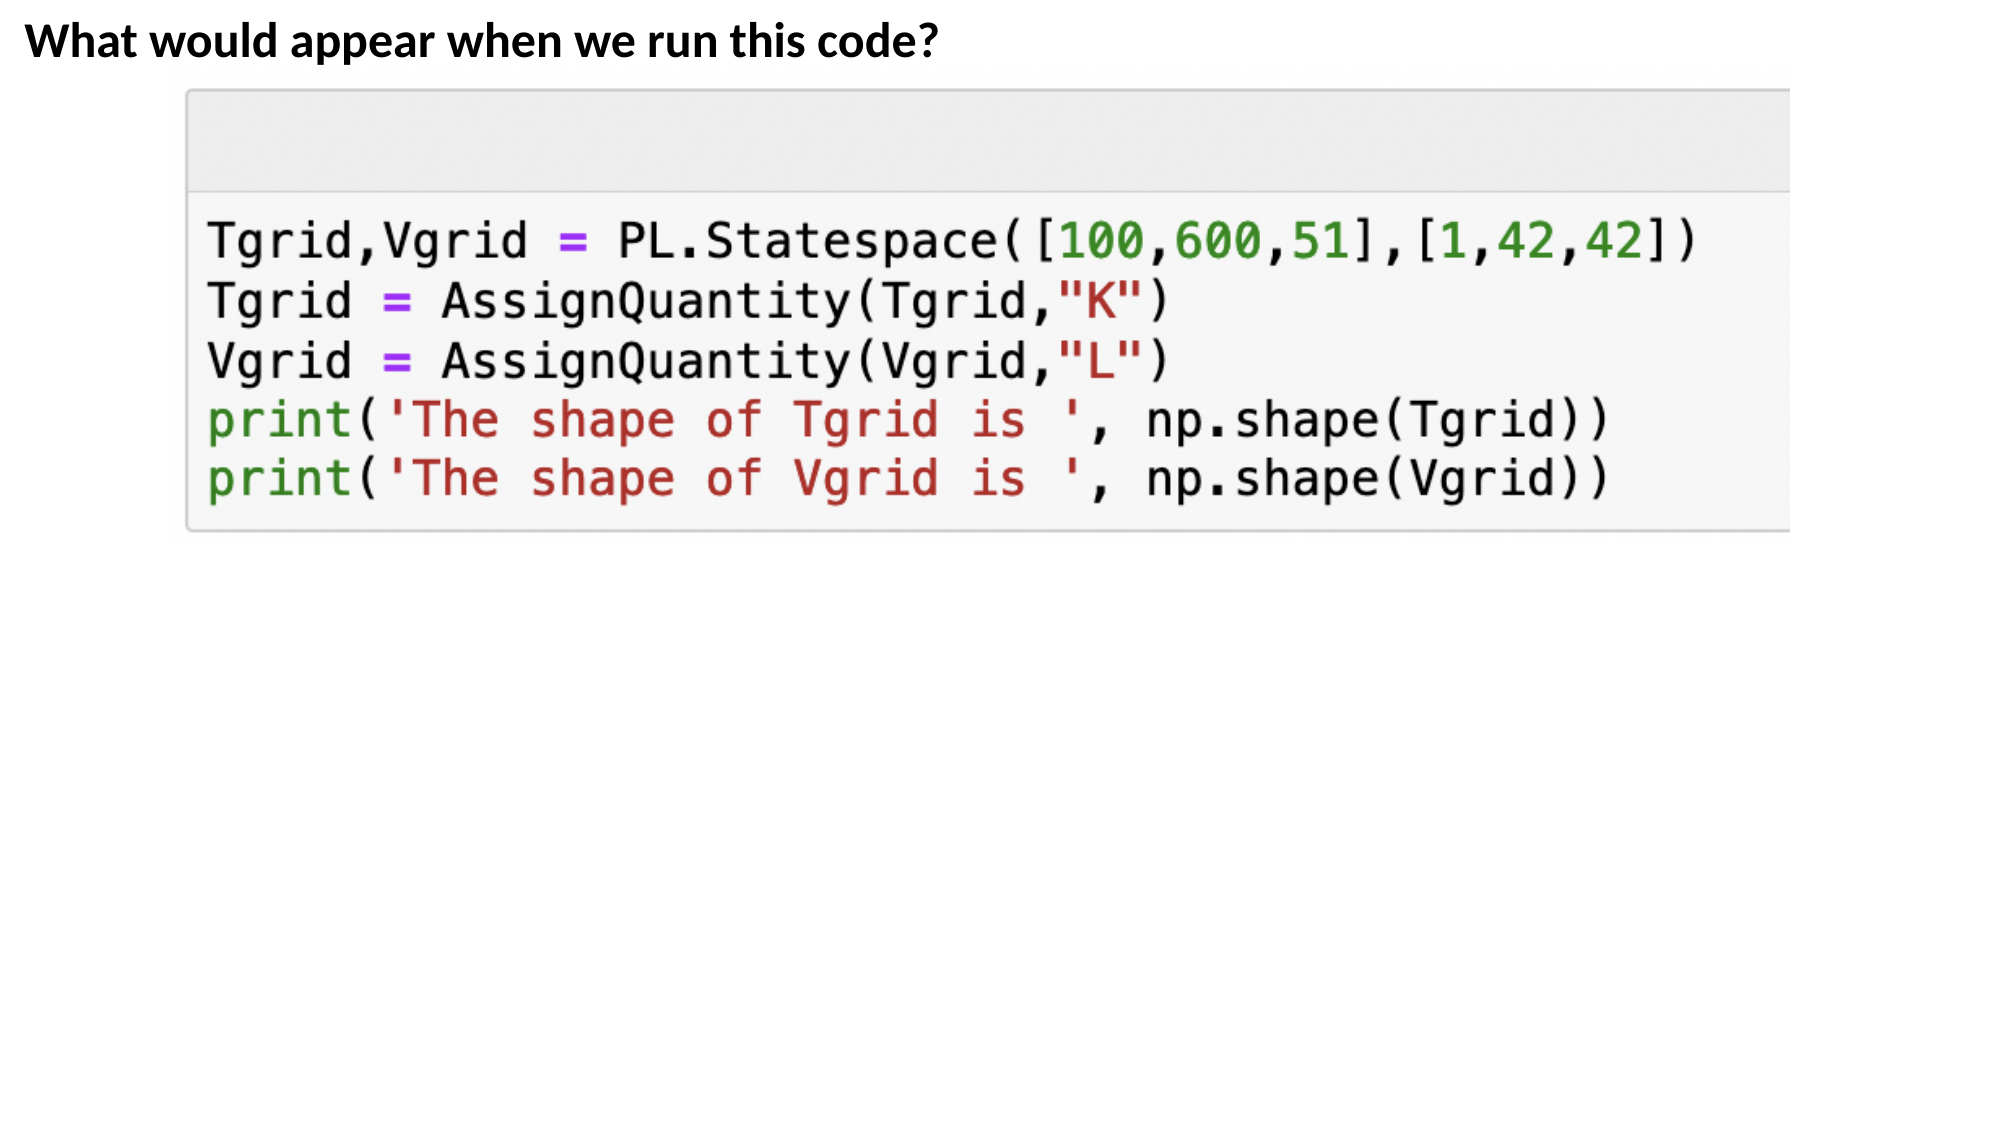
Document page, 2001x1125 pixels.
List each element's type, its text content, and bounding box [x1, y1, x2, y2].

text_box What would appear when we run this code? [9, 0, 956, 75]
picture [171, 66, 1790, 545]
